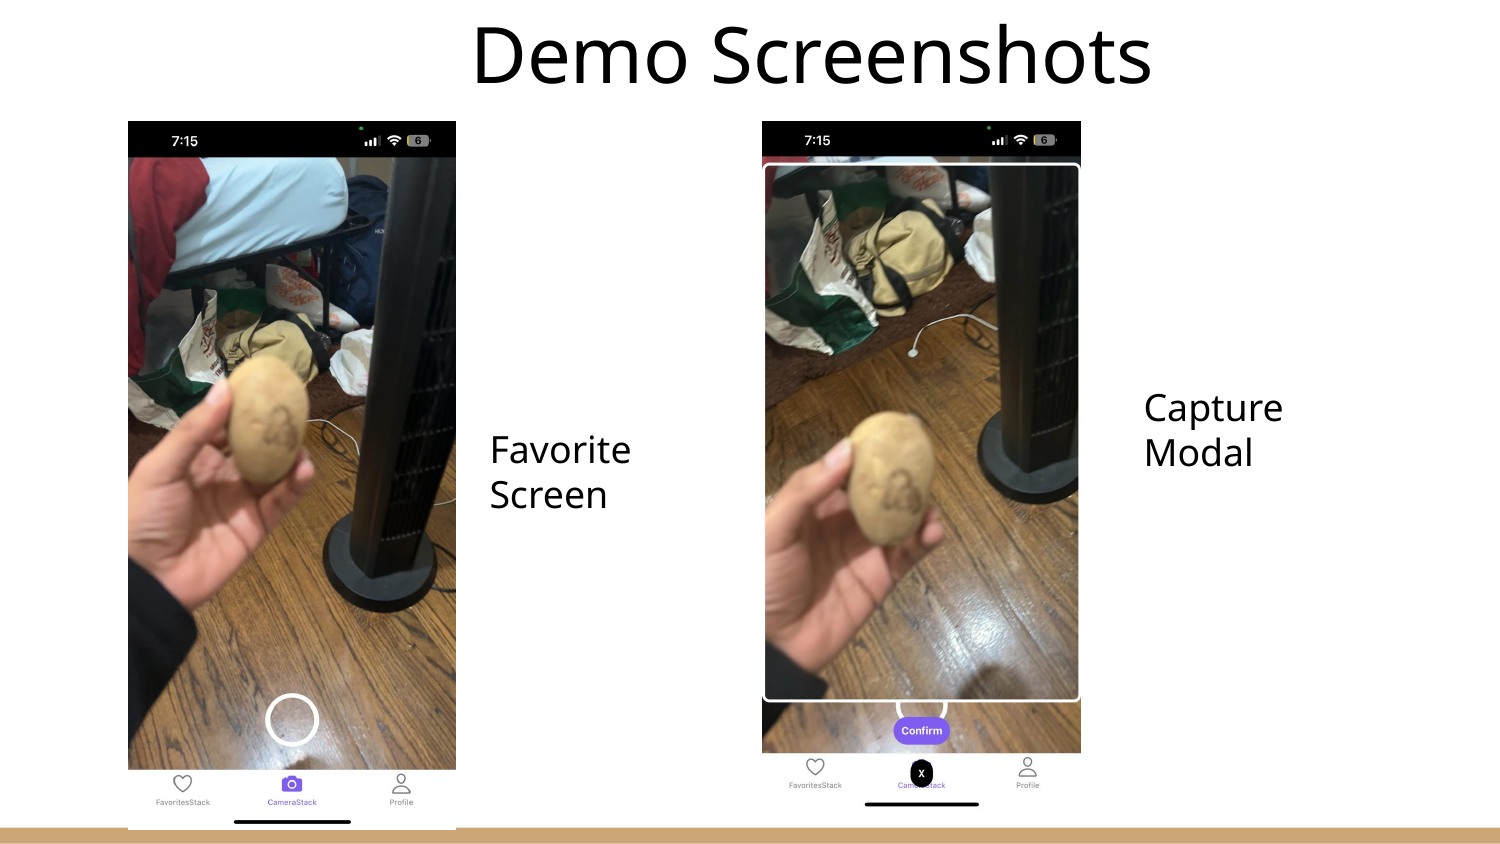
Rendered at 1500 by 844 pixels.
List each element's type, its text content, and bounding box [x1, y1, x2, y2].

picture [128, 121, 456, 830]
text_box Favorite Screen [474, 410, 743, 517]
picture [761, 121, 1082, 813]
text_box Capture Modal [1128, 369, 1397, 475]
title Demo Screenshots [455, 0, 1500, 122]
